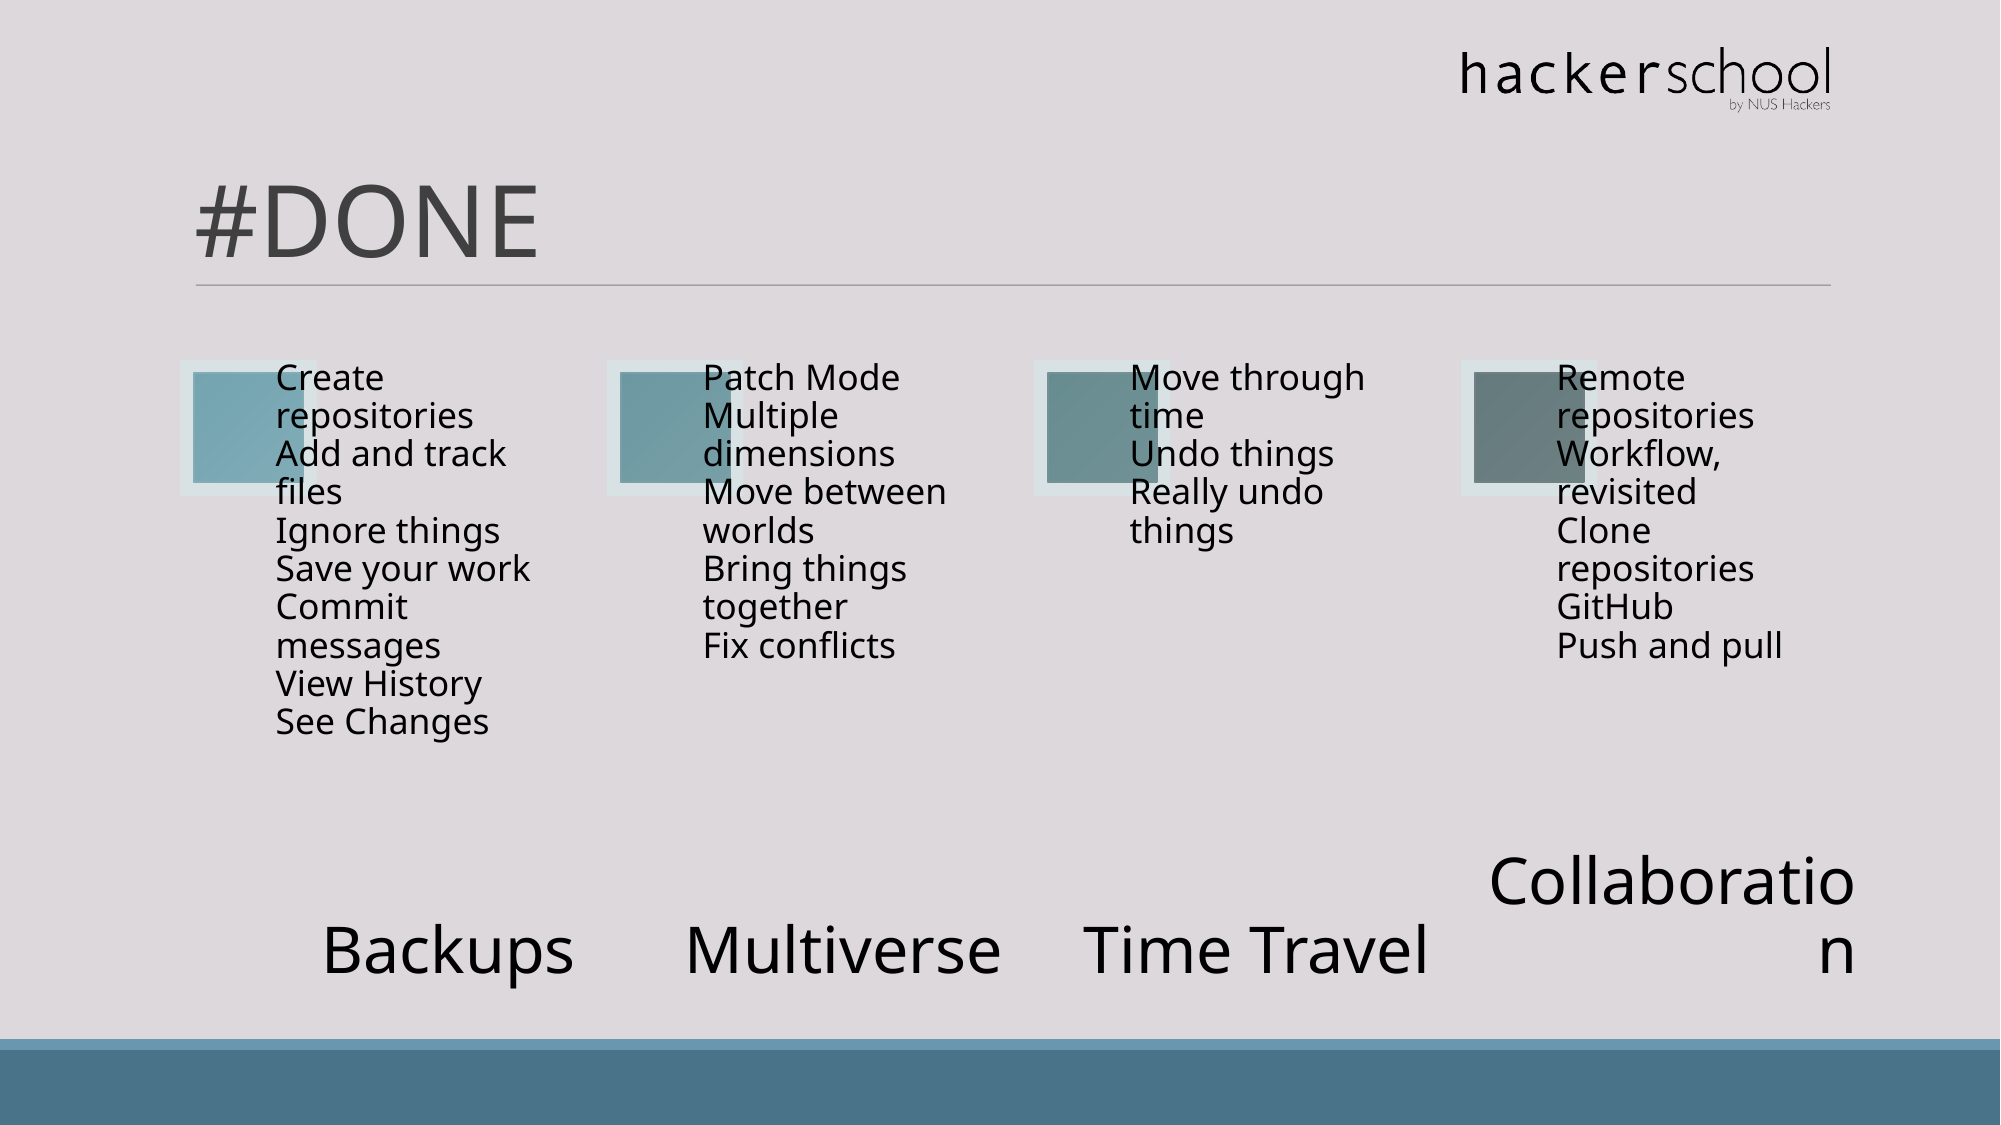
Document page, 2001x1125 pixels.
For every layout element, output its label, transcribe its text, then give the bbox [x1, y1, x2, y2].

text_box [1033, 359, 1129, 497]
text_box [1474, 373, 1556, 483]
text_box Collaboration [1460, 906, 1857, 988]
text_box [606, 359, 702, 497]
text_box #DONE [180, 47, 1830, 285]
text_box [1047, 373, 1129, 483]
text_box [180, 359, 275, 497]
text_box Backups [180, 906, 577, 988]
text_box [620, 373, 702, 483]
text_box [1460, 359, 1556, 497]
text_box [193, 373, 275, 483]
text_box Create repositories Add and track files Ignore things Save your work Commit messages View History See Changes [275, 359, 549, 906]
text_box Move through time Undo things Really undo things [1129, 359, 1403, 906]
text_box Time Travel [1033, 906, 1431, 988]
text_box Patch Mode Multiple dimensions Move between worlds Bring things together Fix conflicts [702, 359, 976, 906]
text_box Remote repositories Workflow, revisited Clone repositories GitHub Push and pull [1556, 359, 1830, 906]
text_box Multiverse [606, 906, 1004, 988]
